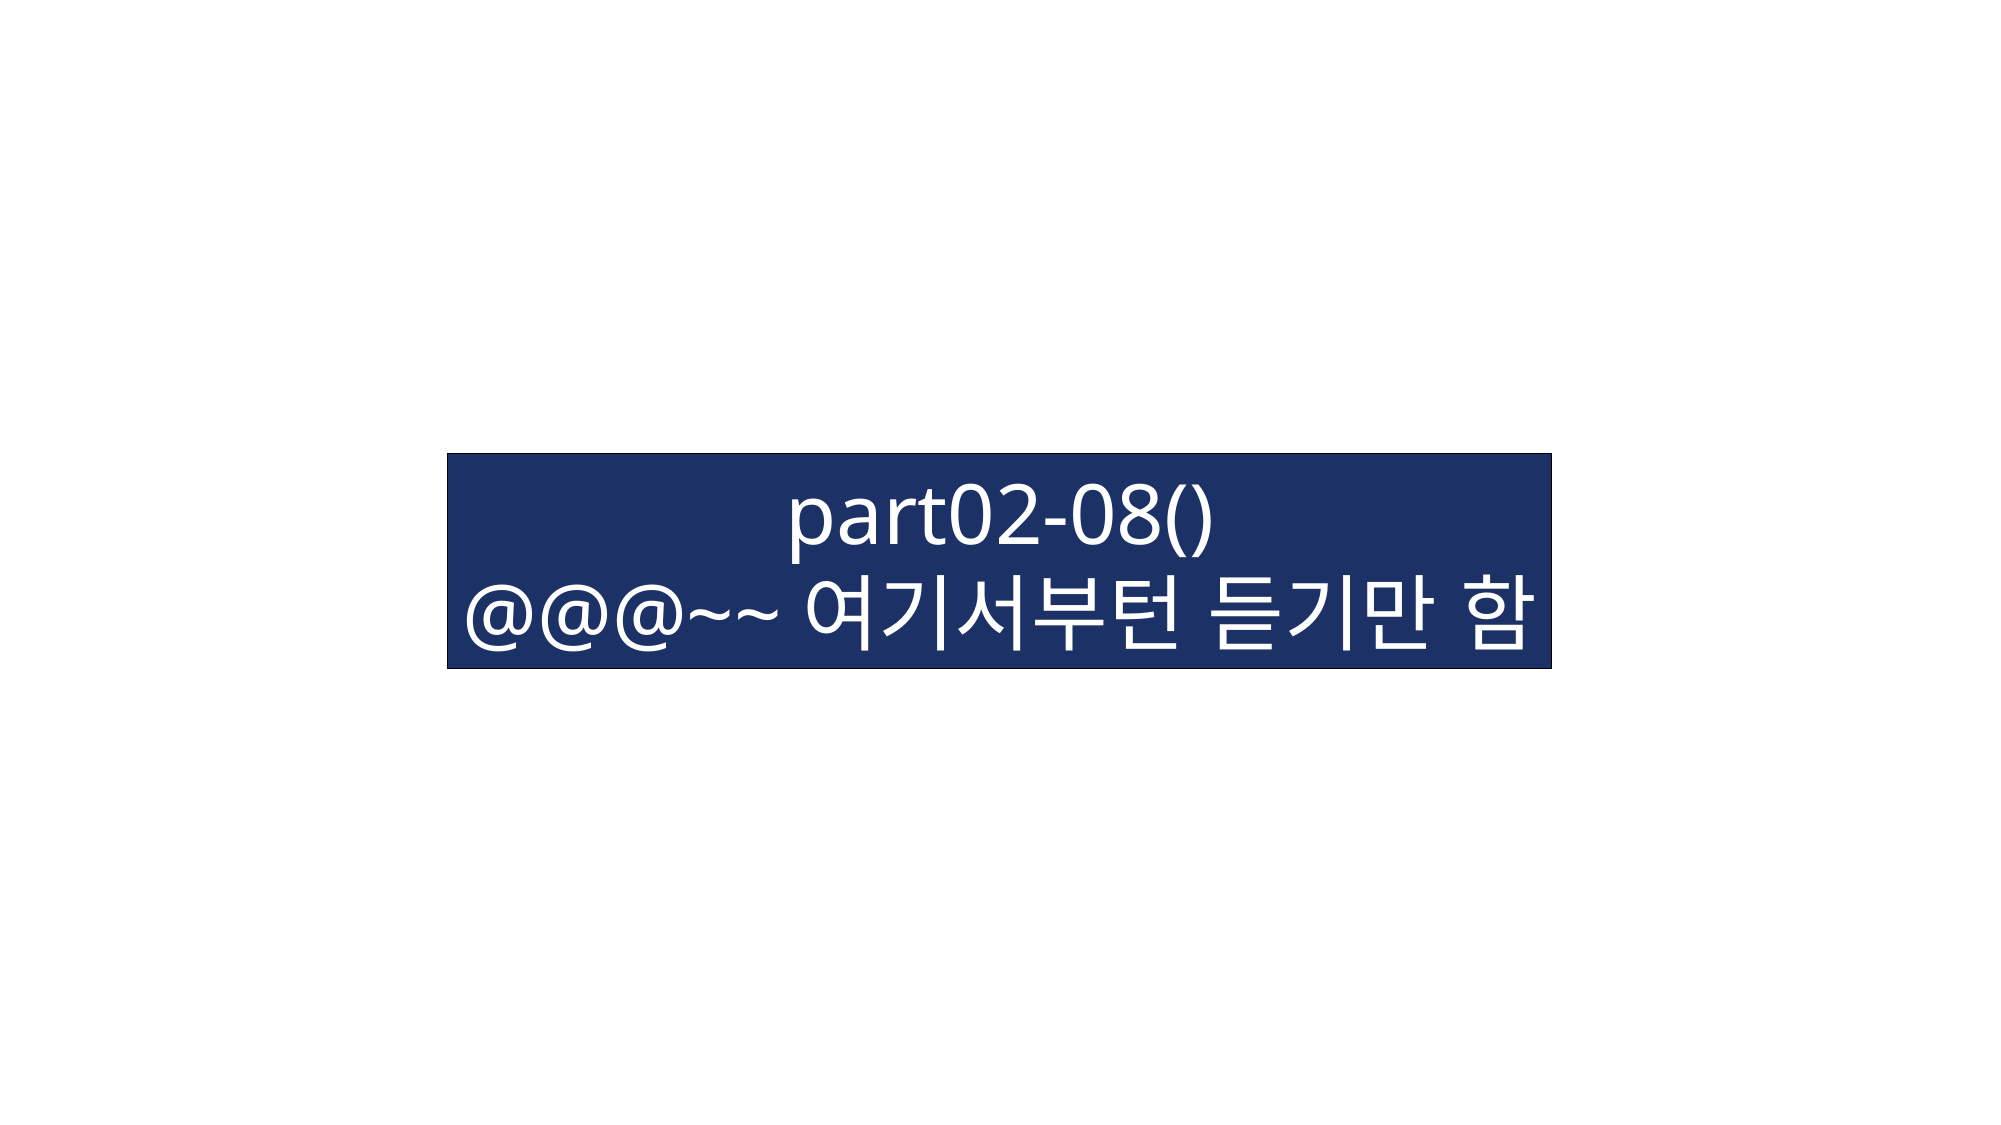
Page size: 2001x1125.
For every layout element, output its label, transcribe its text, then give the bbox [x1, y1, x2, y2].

text_box part02-08() @@@~~여기서부턴 듣기만 함 [447, 453, 1552, 669]
